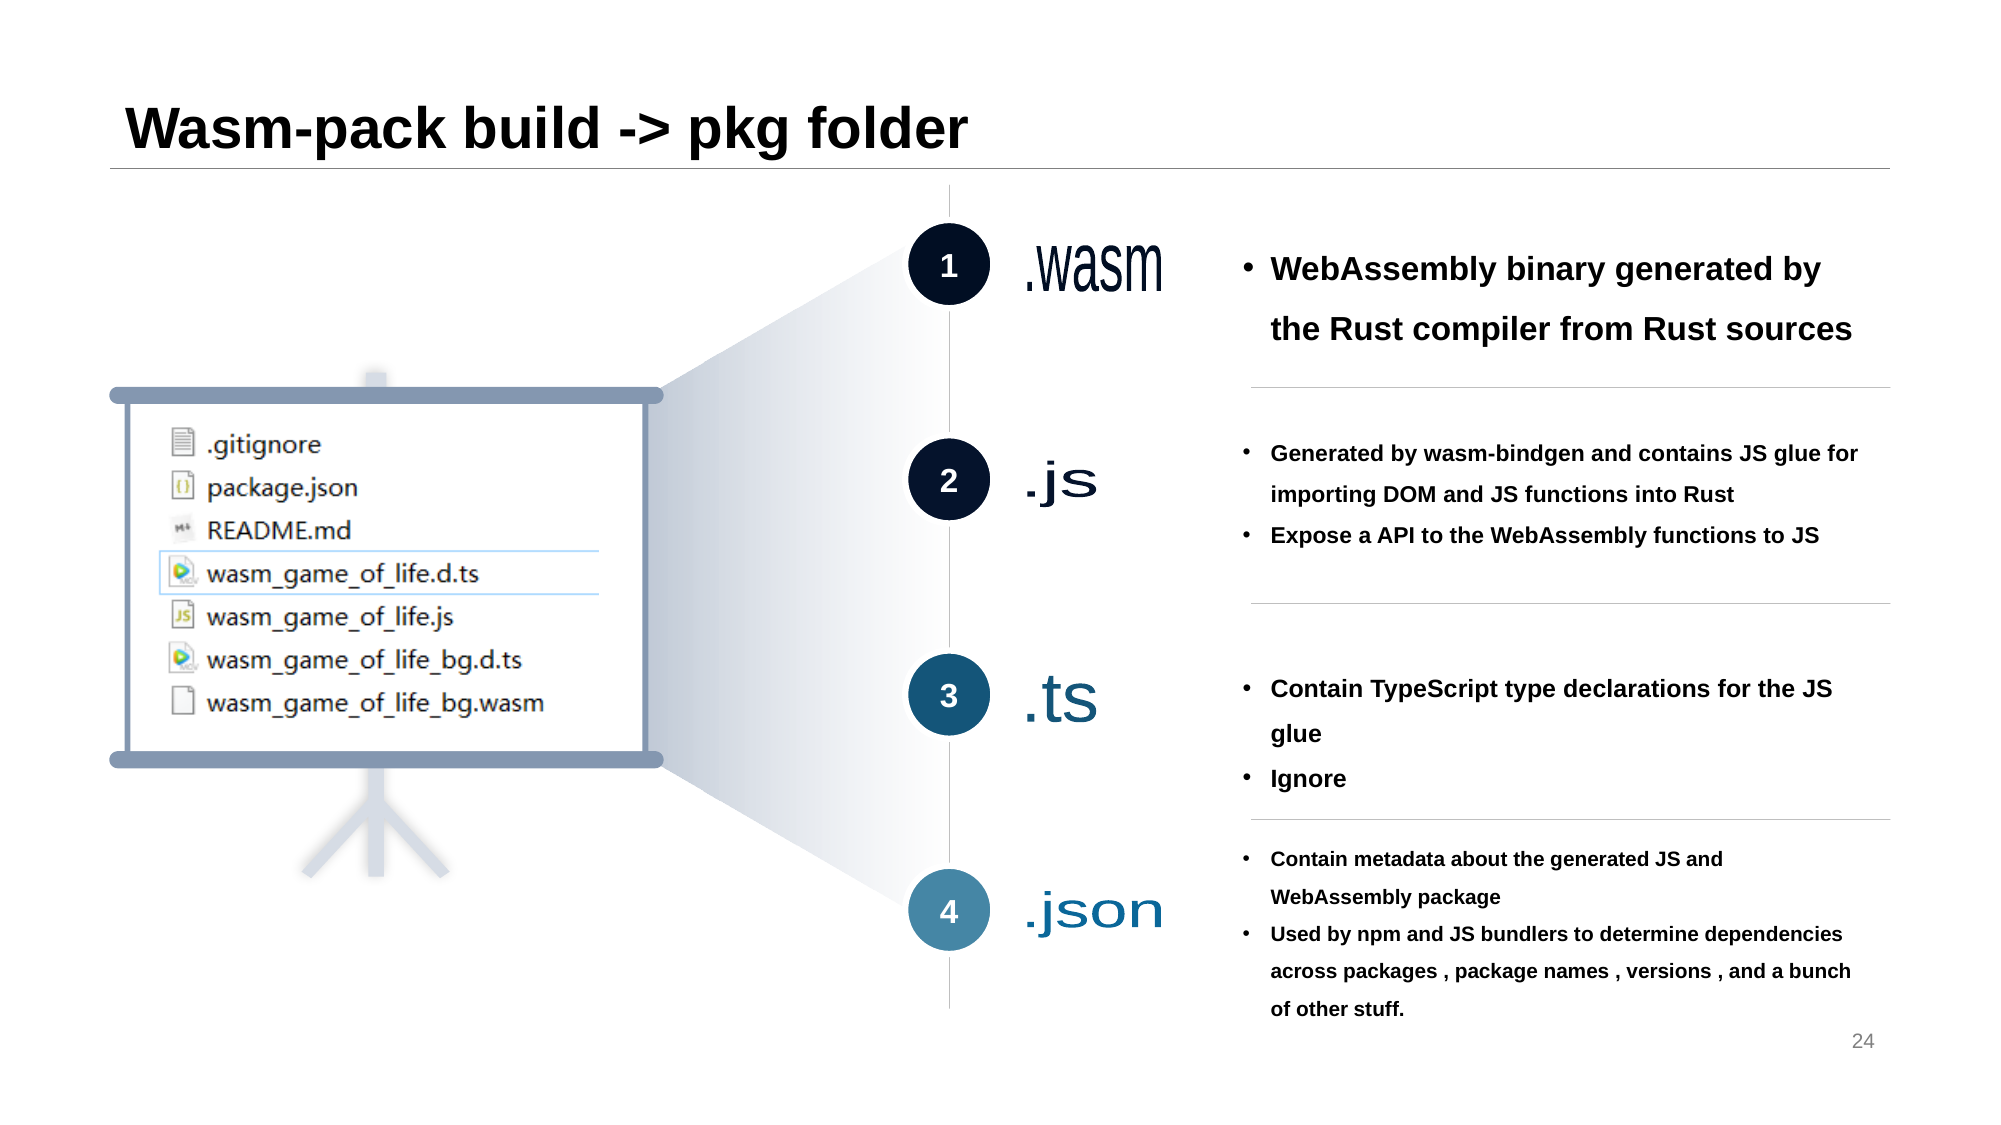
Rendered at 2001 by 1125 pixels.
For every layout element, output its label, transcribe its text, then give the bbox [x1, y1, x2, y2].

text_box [109, 184, 1891, 1009]
slide_number 24 [1412, 1023, 1890, 1058]
picture [153, 407, 599, 742]
title Wasm-pack build -> pkg folder [109, 0, 1890, 169]
